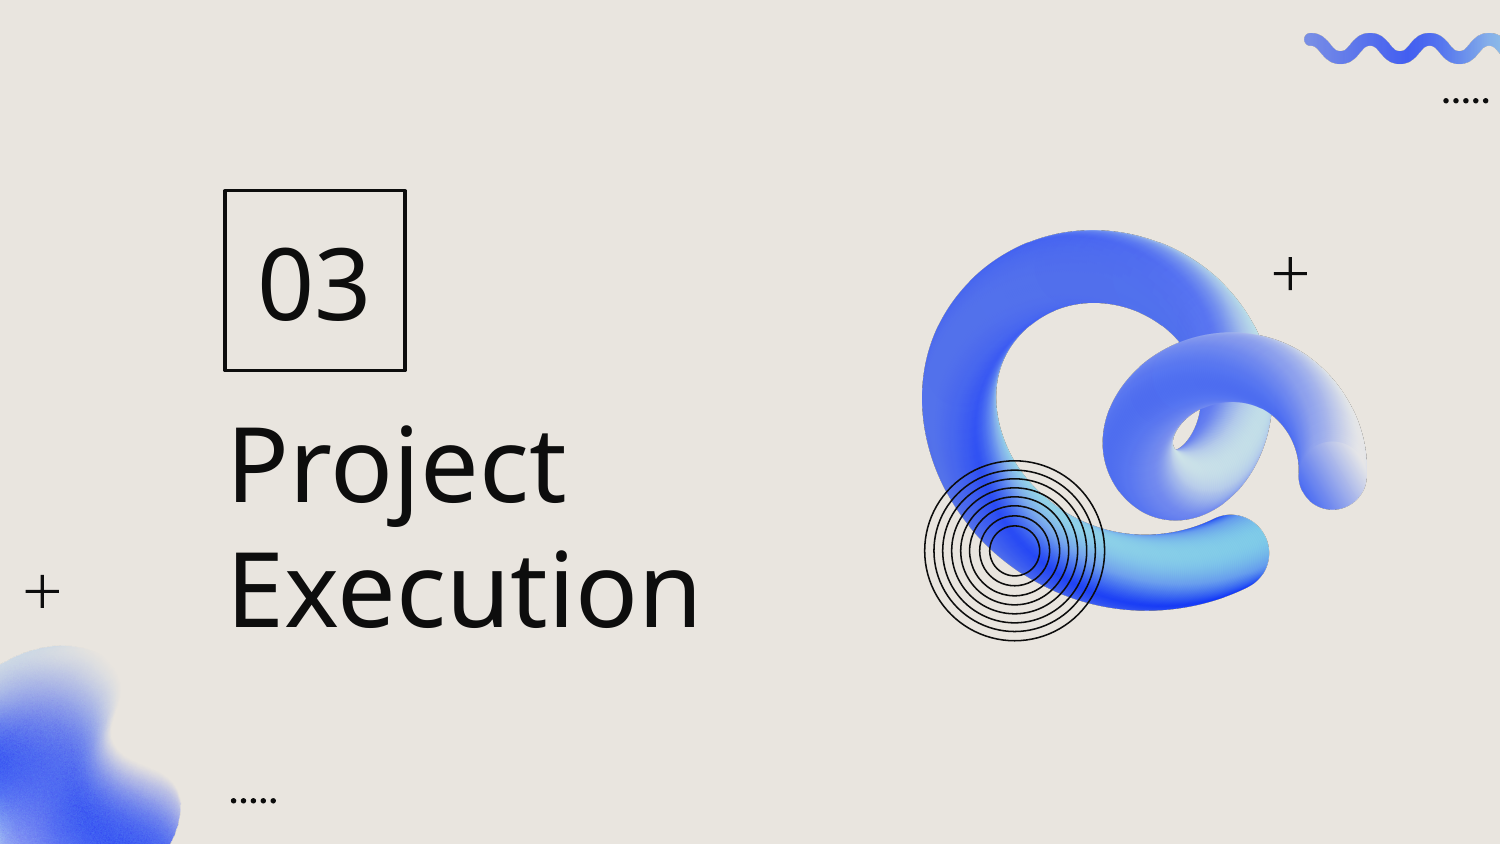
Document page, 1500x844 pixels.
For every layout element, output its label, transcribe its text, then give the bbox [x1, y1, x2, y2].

title Project Execution [211, 383, 837, 654]
title 03 [223, 189, 407, 372]
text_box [894, 202, 1384, 642]
